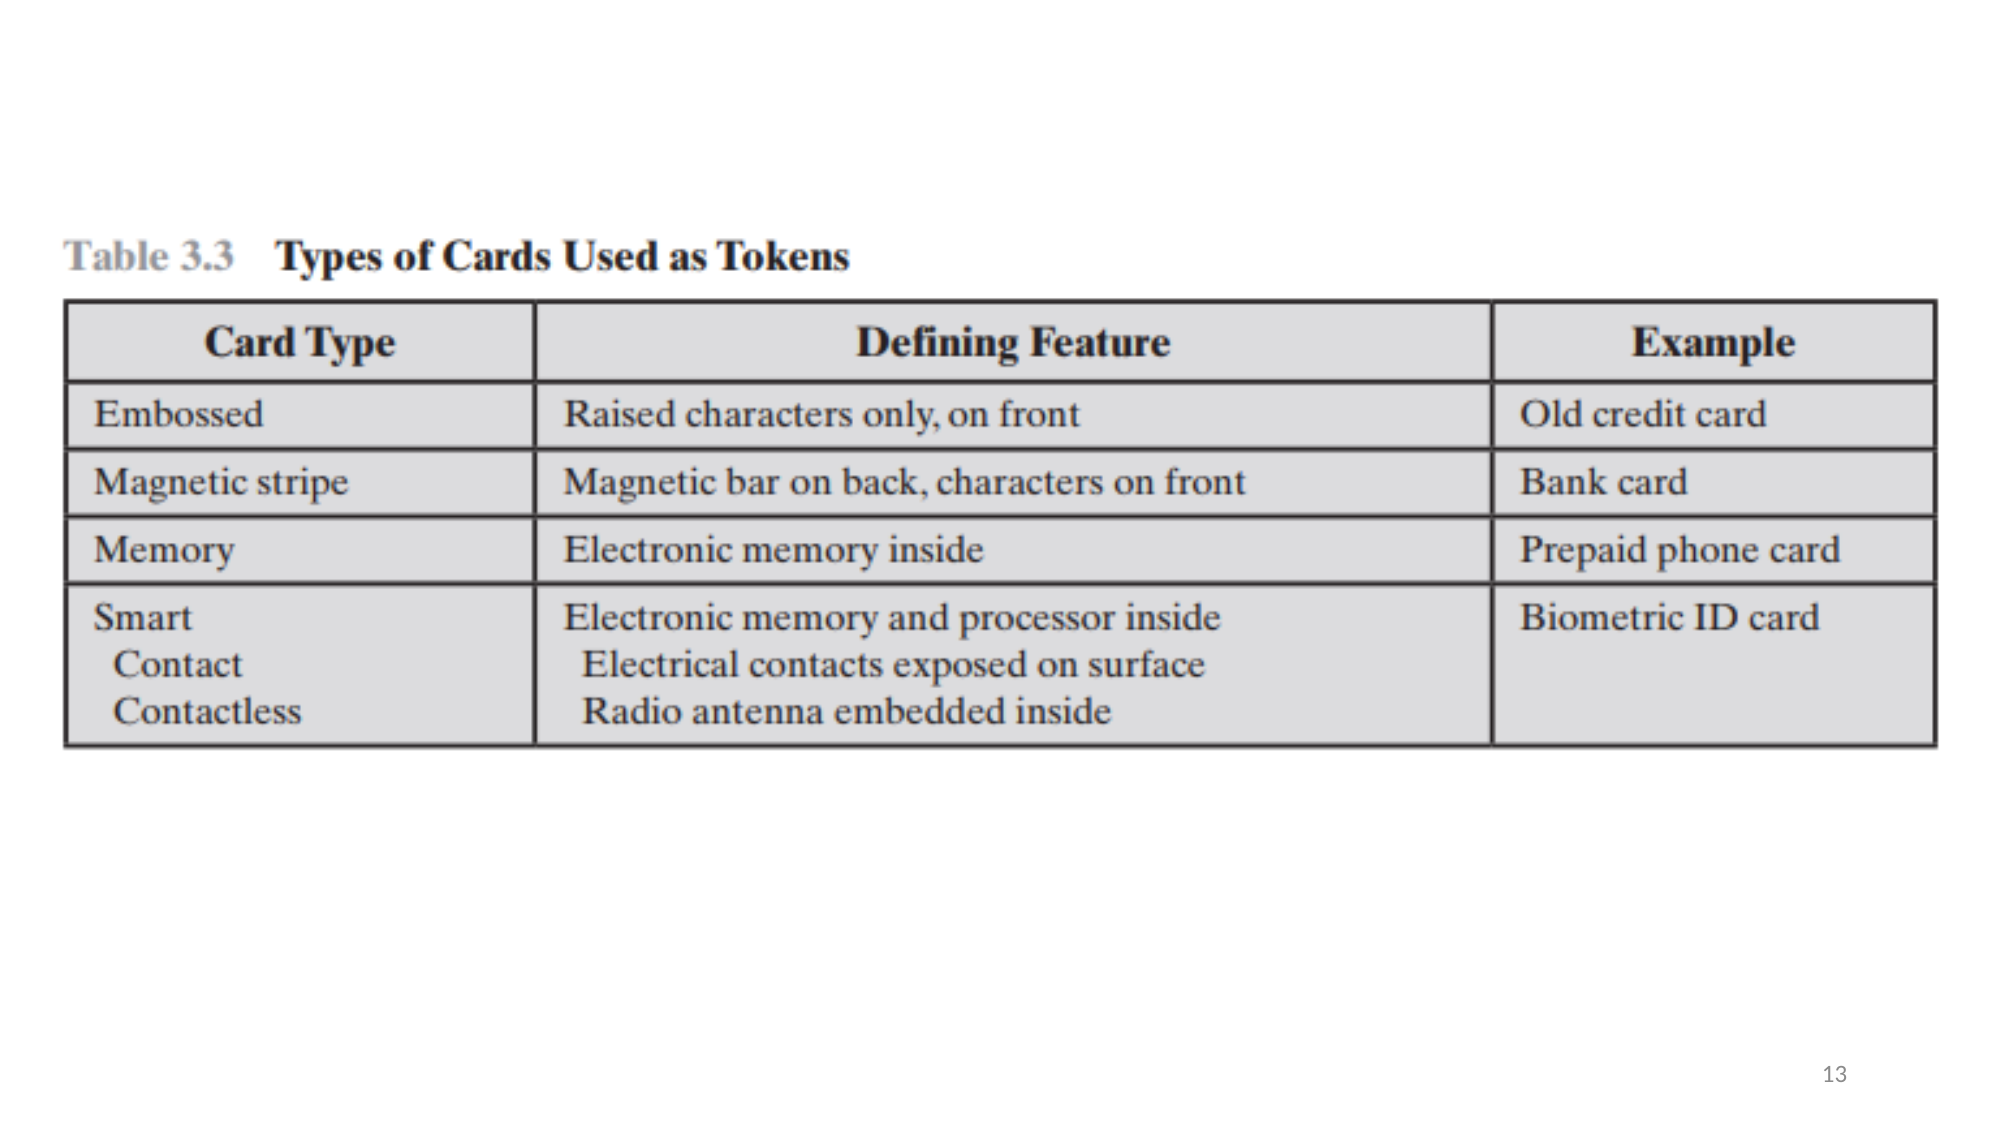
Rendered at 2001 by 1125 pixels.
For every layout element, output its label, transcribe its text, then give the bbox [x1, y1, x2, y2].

slide_number 13 [1412, 1042, 1863, 1103]
picture [38, 224, 1957, 774]
